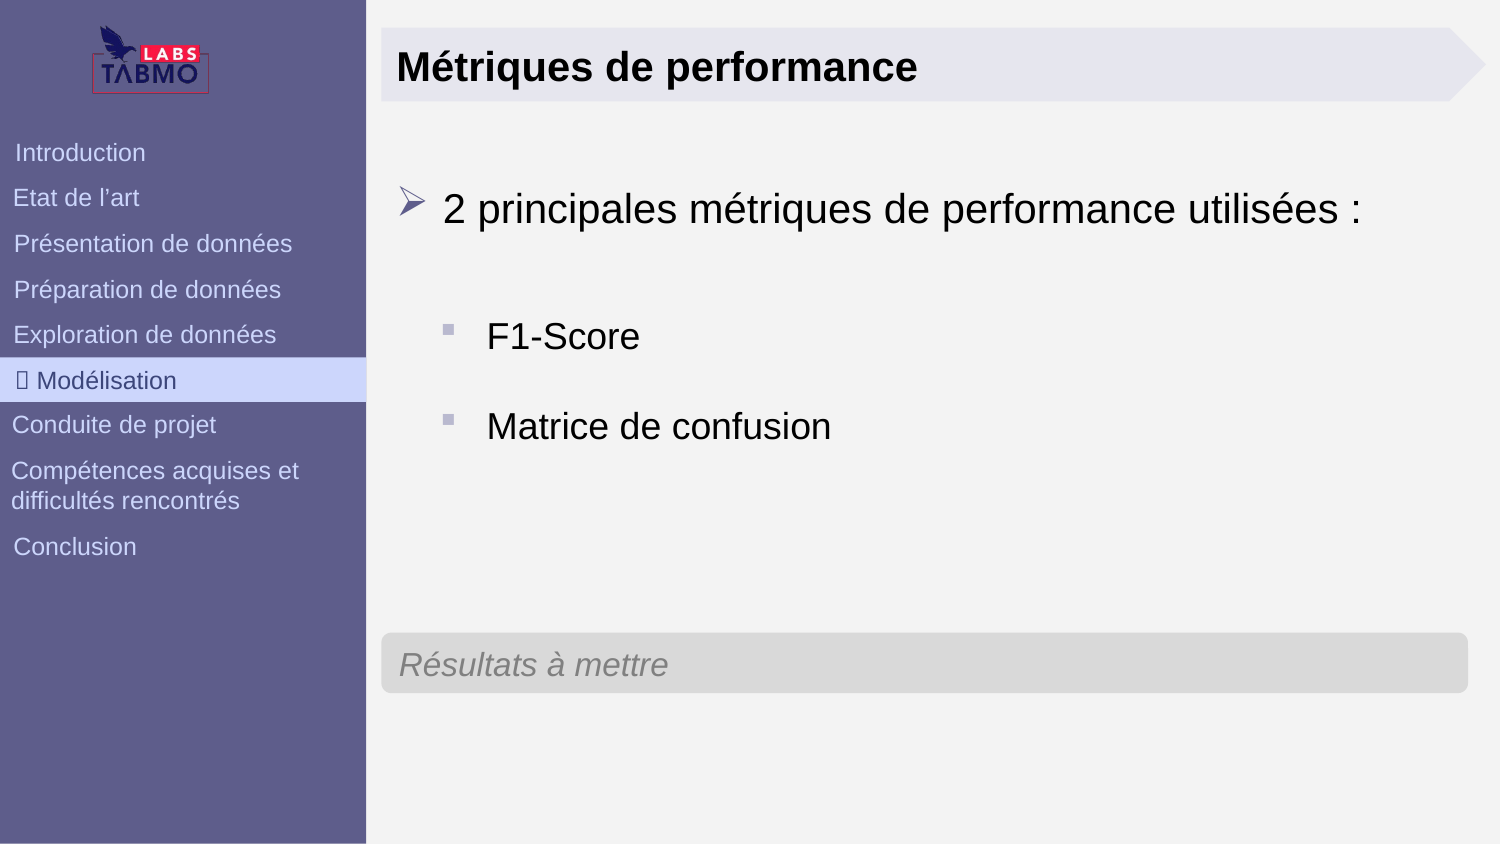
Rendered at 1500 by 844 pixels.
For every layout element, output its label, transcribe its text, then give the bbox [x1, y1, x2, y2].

text_box Résultats à mettre [381, 632, 1469, 694]
text_box 2 principales métriques de performance utilisées : [381, 174, 1468, 239]
text_box Introduction [0, 128, 367, 174]
picture [84, 3, 216, 135]
text_box Compétences acquises et difficultés rencontrés [0, 447, 363, 522]
text_box F1-Score Matrice de confusion [381, 304, 1468, 455]
text_box Etat de l’art [0, 174, 365, 219]
text_box Conclusion [0, 522, 365, 568]
text_box Exploration de données [0, 311, 365, 356]
text_box Préparation de données [0, 265, 366, 311]
text_box Métriques de performance [381, 27, 1487, 102]
text_box [0, 0, 368, 844]
text_box Conduite de projet [0, 402, 364, 447]
text_box  Modélisation [0, 357, 367, 402]
text_box Présentation de données [0, 220, 366, 265]
